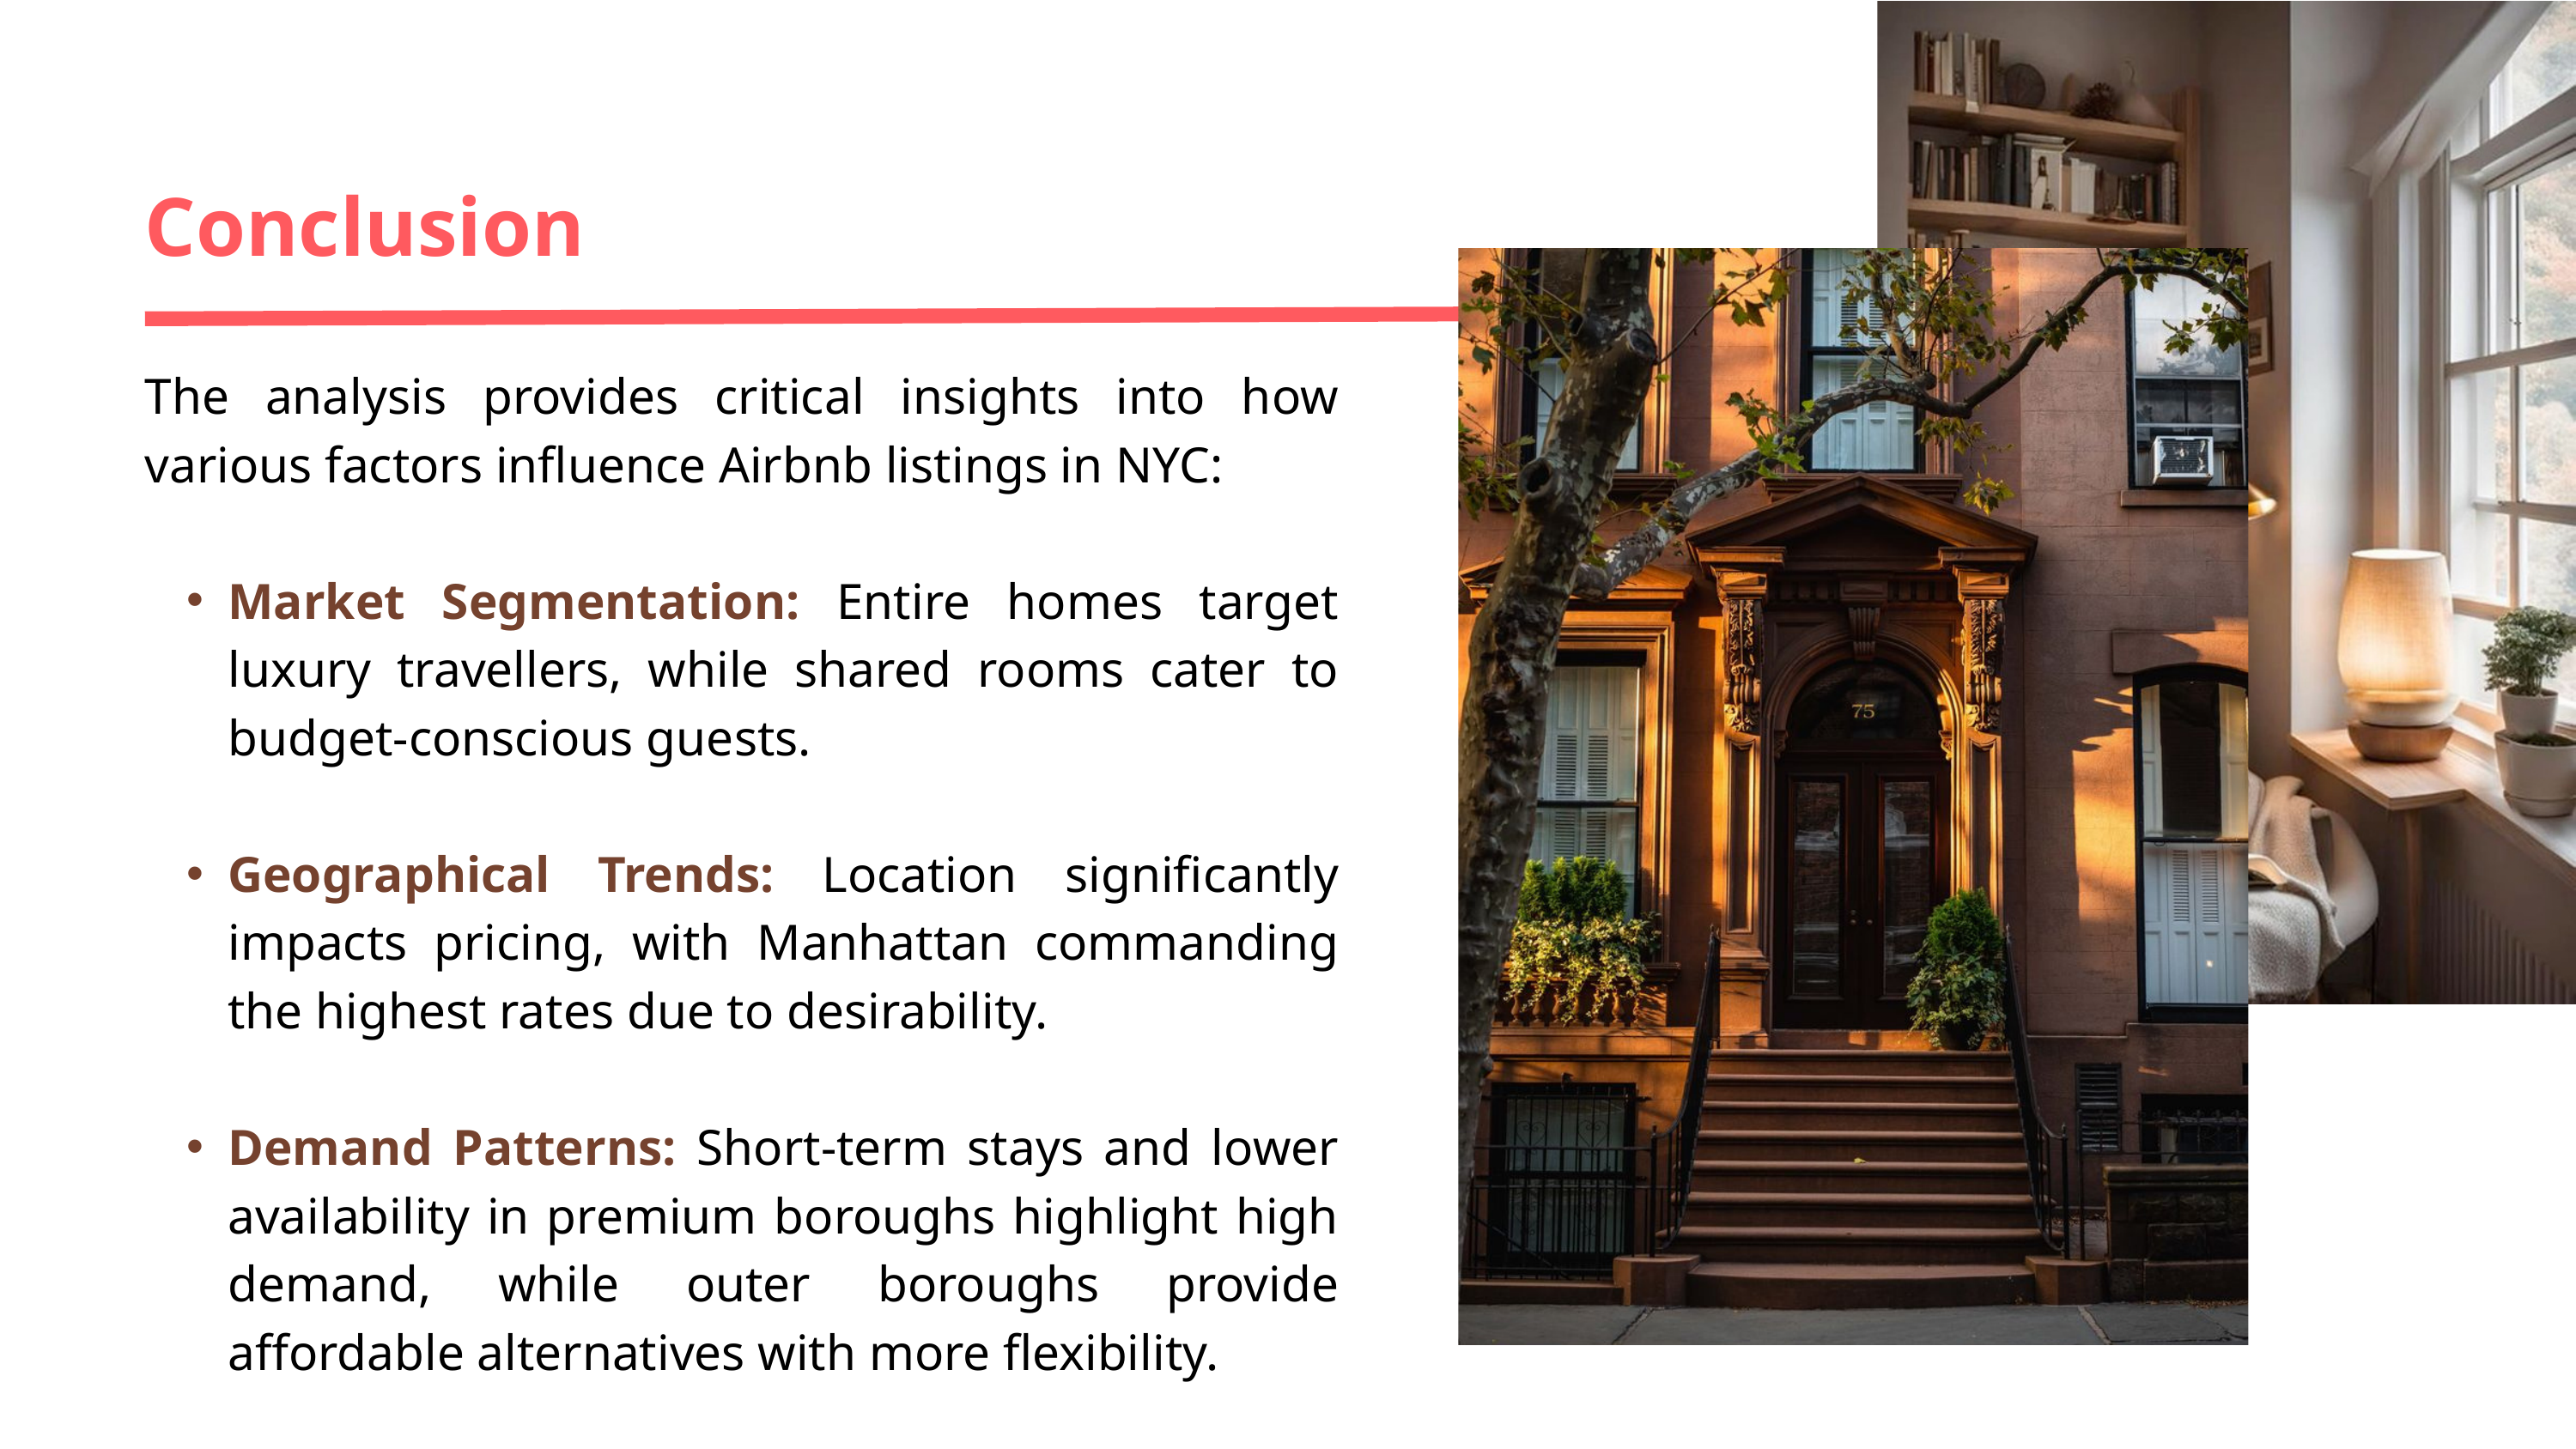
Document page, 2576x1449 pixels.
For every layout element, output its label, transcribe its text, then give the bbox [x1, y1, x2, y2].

text_box The analysis provides critical insights into how various factors influence Airbnb listings in NYC: Market Segmentation: Entire homes target luxury travellers, while shared rooms cater to budget-conscious guests. Geographical Trends: Location significantly impacts pricing, with Manhattan commanding the highest rates due to desirability. Demand Patterns: Short-term stays and lower availability in premium boroughs highlight high demand, while outer boroughs provide affordable alternatives with more flexibility. [144, 355, 1340, 1380]
text_box Conclusion [144, 159, 1459, 272]
text_box [1458, 248, 2249, 1345]
text_box [1877, 1, 2576, 1005]
